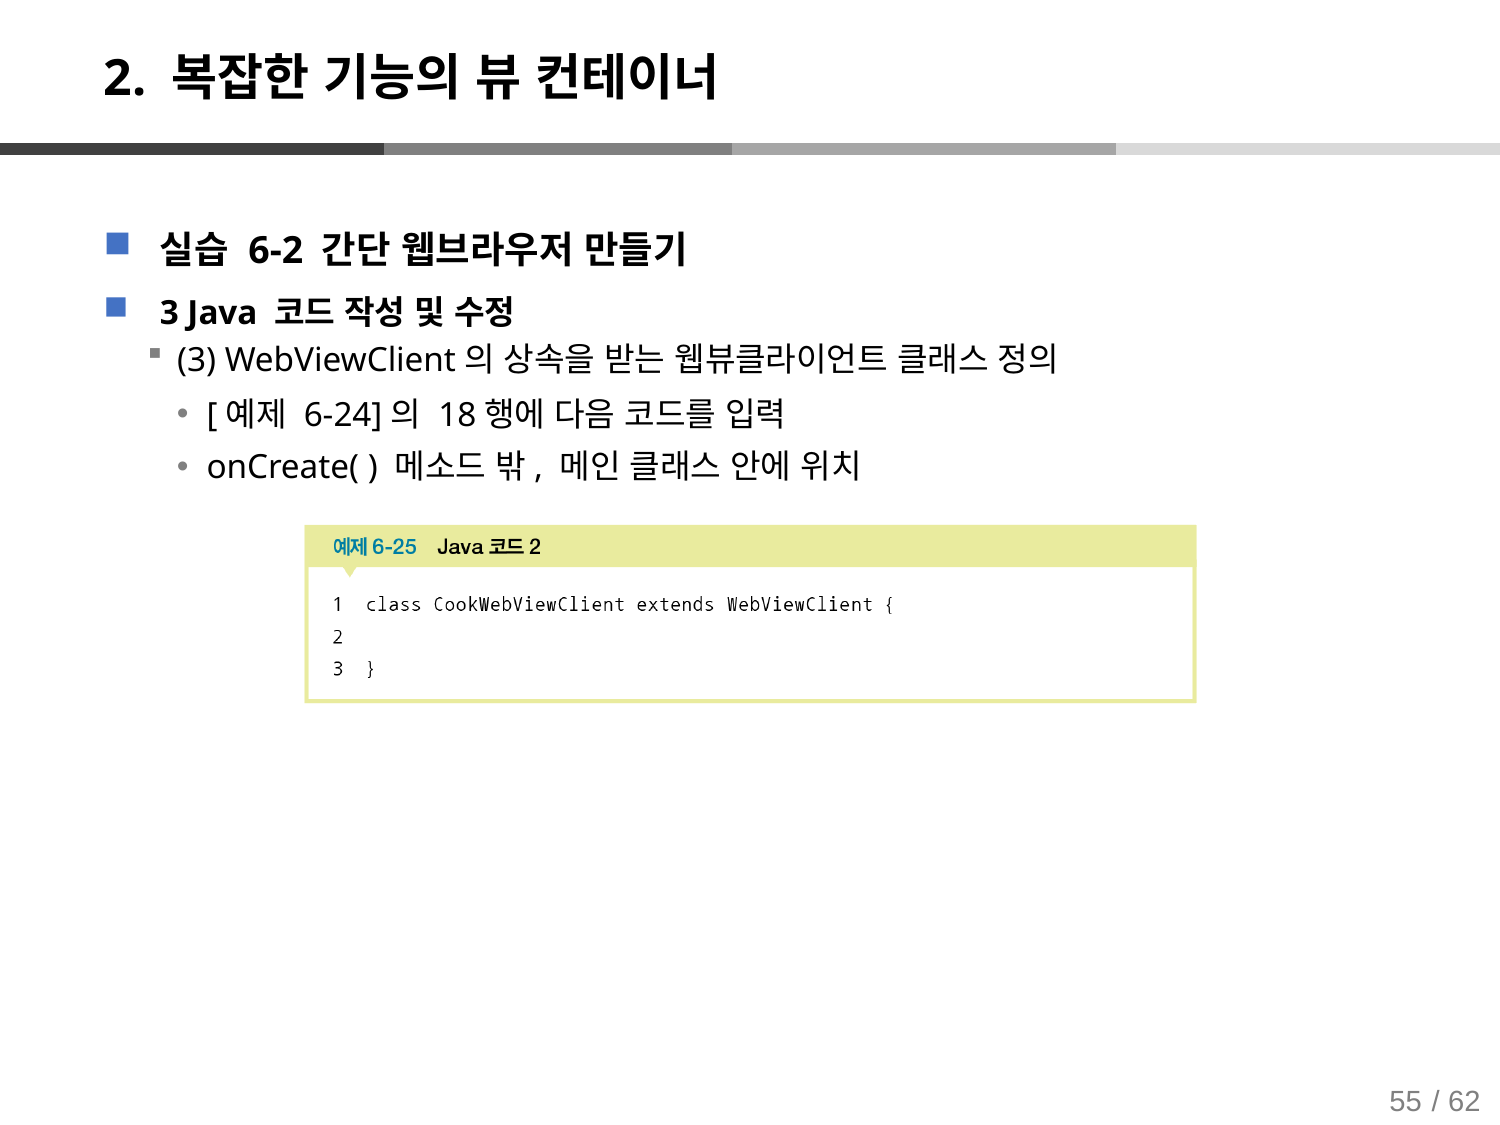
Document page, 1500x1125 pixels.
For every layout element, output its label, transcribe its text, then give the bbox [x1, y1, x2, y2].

title 2. 복잡한 기능의 뷰 컨테이너 [88, 30, 1211, 121]
list 실습 6-2 간단 웹브라우저 만들기 3 Java 코드 작성 및 수정 (3) WebViewClient의 상속을 받는 웹뷰클라이언트 클래스 정의 [예제 6-24]의 18행에 다음 코드를 입력 onCreate( ) 메소드 밖, 메인 클래스 안에 위치 [88, 196, 1436, 1083]
picture [296, 518, 1204, 712]
